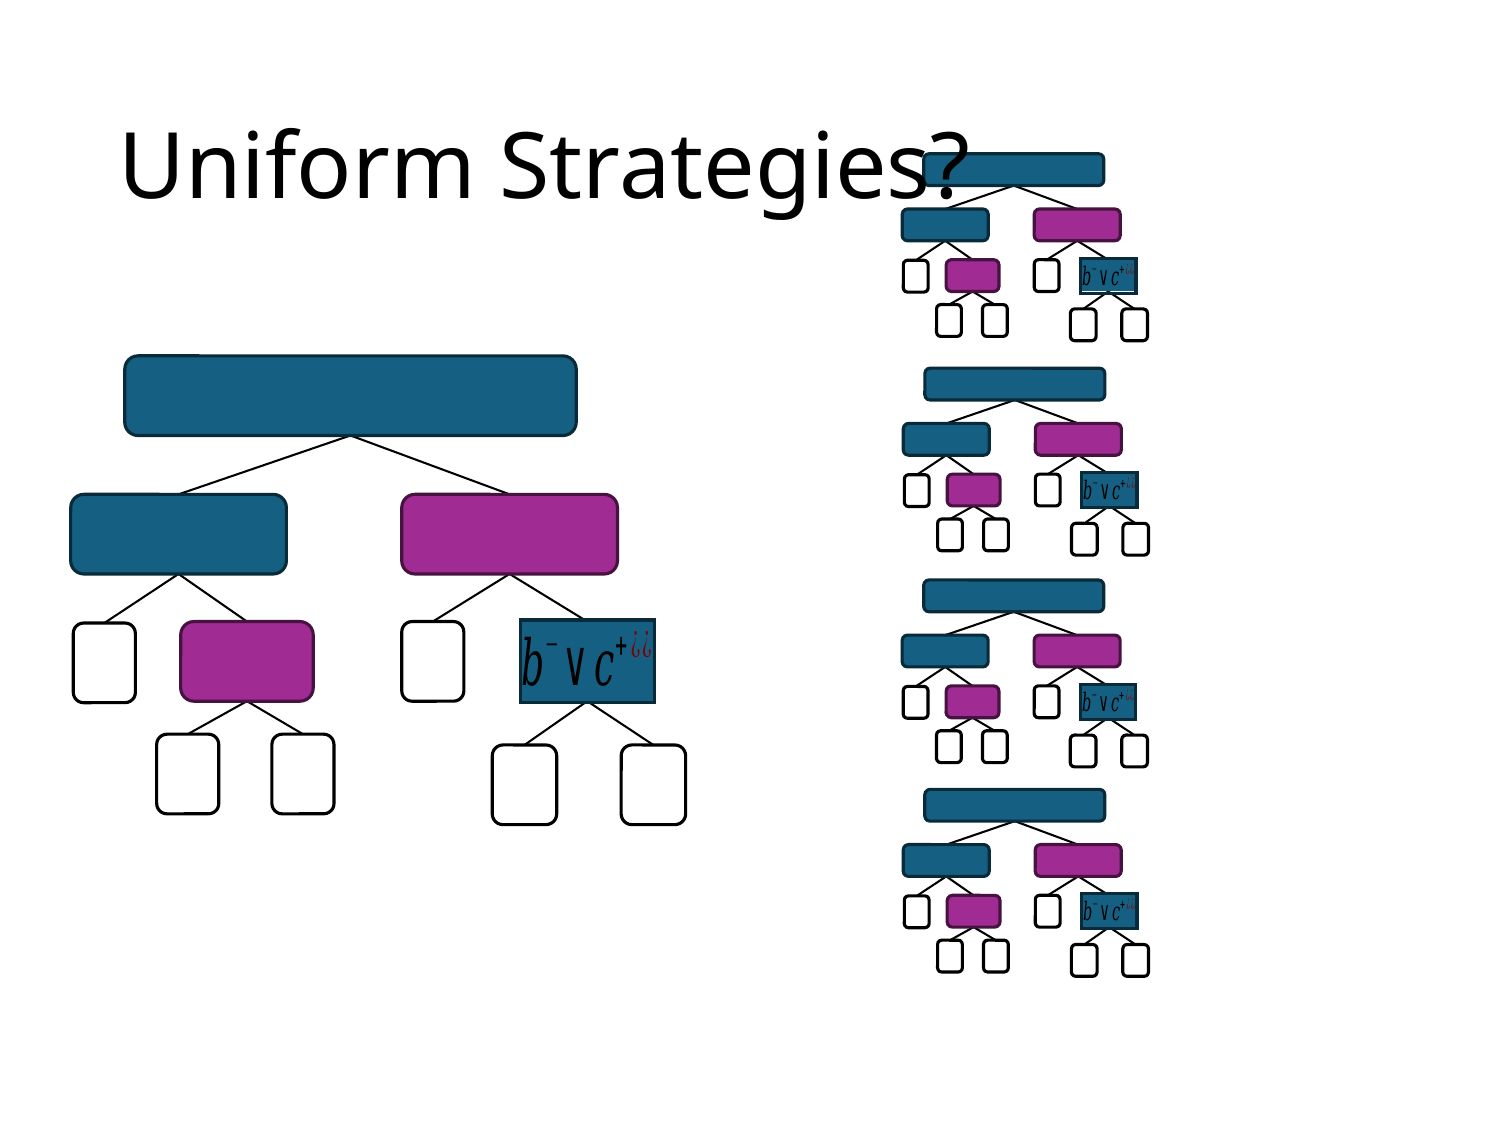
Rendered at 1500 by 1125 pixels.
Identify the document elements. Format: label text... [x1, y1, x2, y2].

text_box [902, 788, 1149, 977]
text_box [901, 153, 1148, 342]
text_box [902, 367, 1149, 556]
title Uniform Strategies? [103, 59, 1397, 278]
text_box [901, 579, 1148, 768]
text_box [70, 355, 687, 826]
